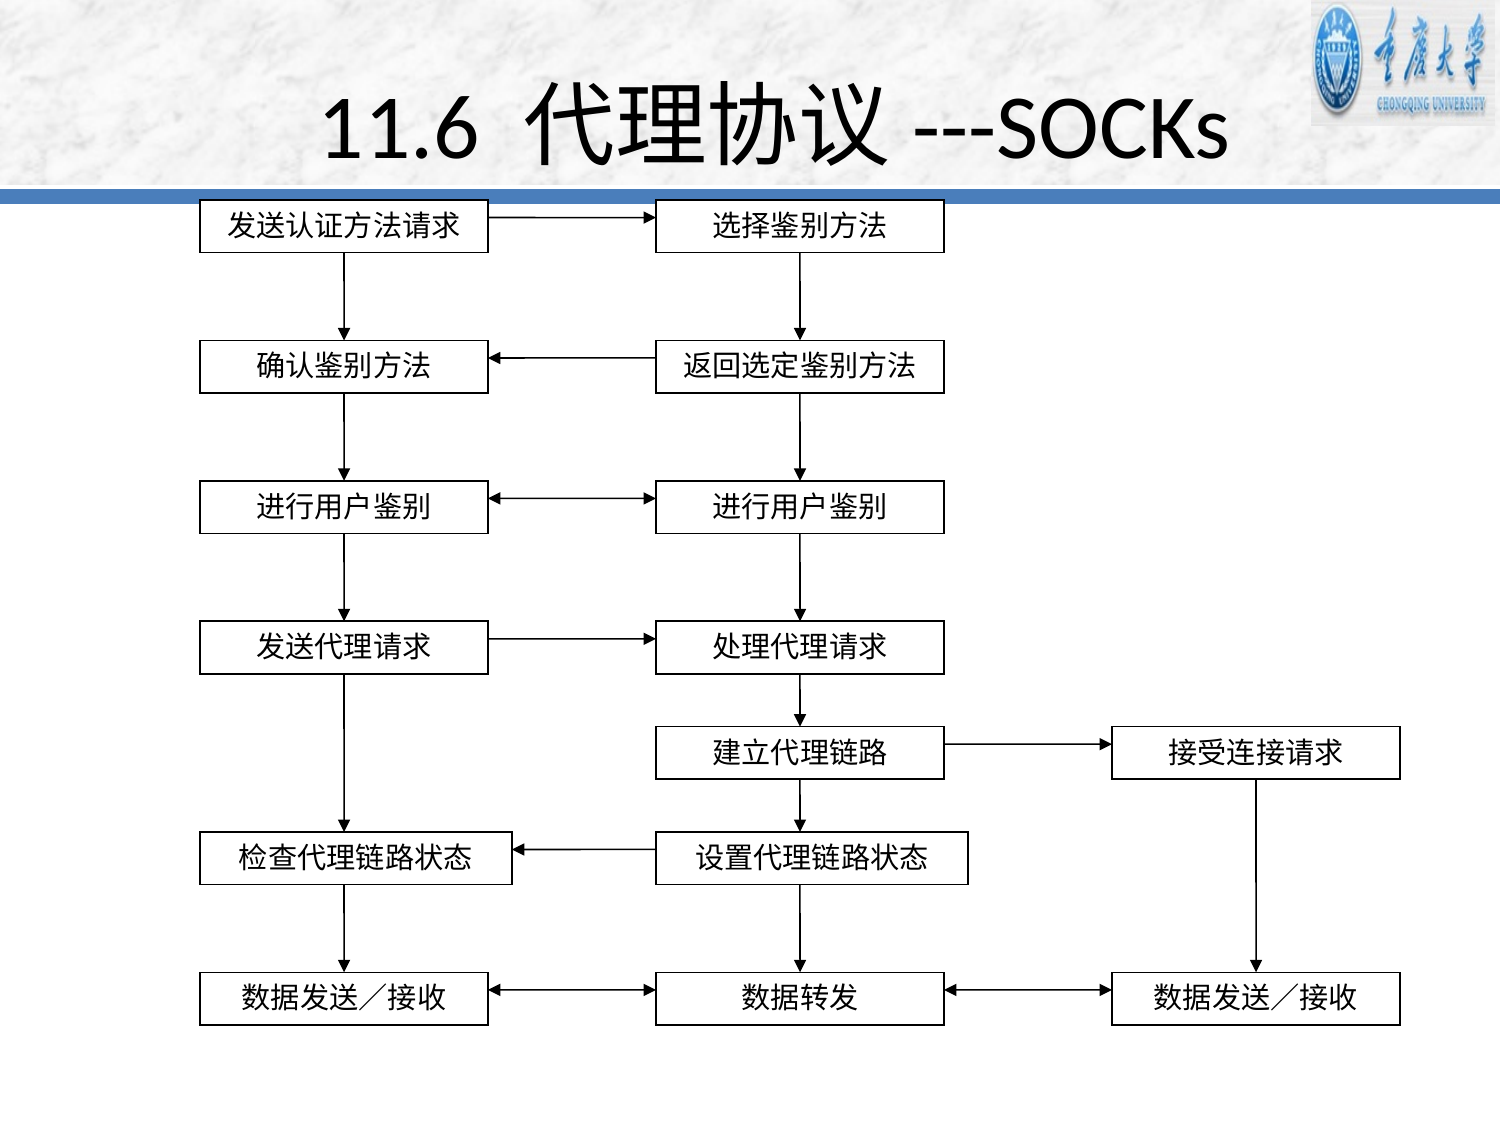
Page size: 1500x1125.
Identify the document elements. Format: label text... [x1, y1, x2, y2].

title 11.6 代理协议---SOCKs [135, 37, 1414, 207]
picture [1311, 0, 1495, 126]
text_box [199, 199, 1401, 1026]
